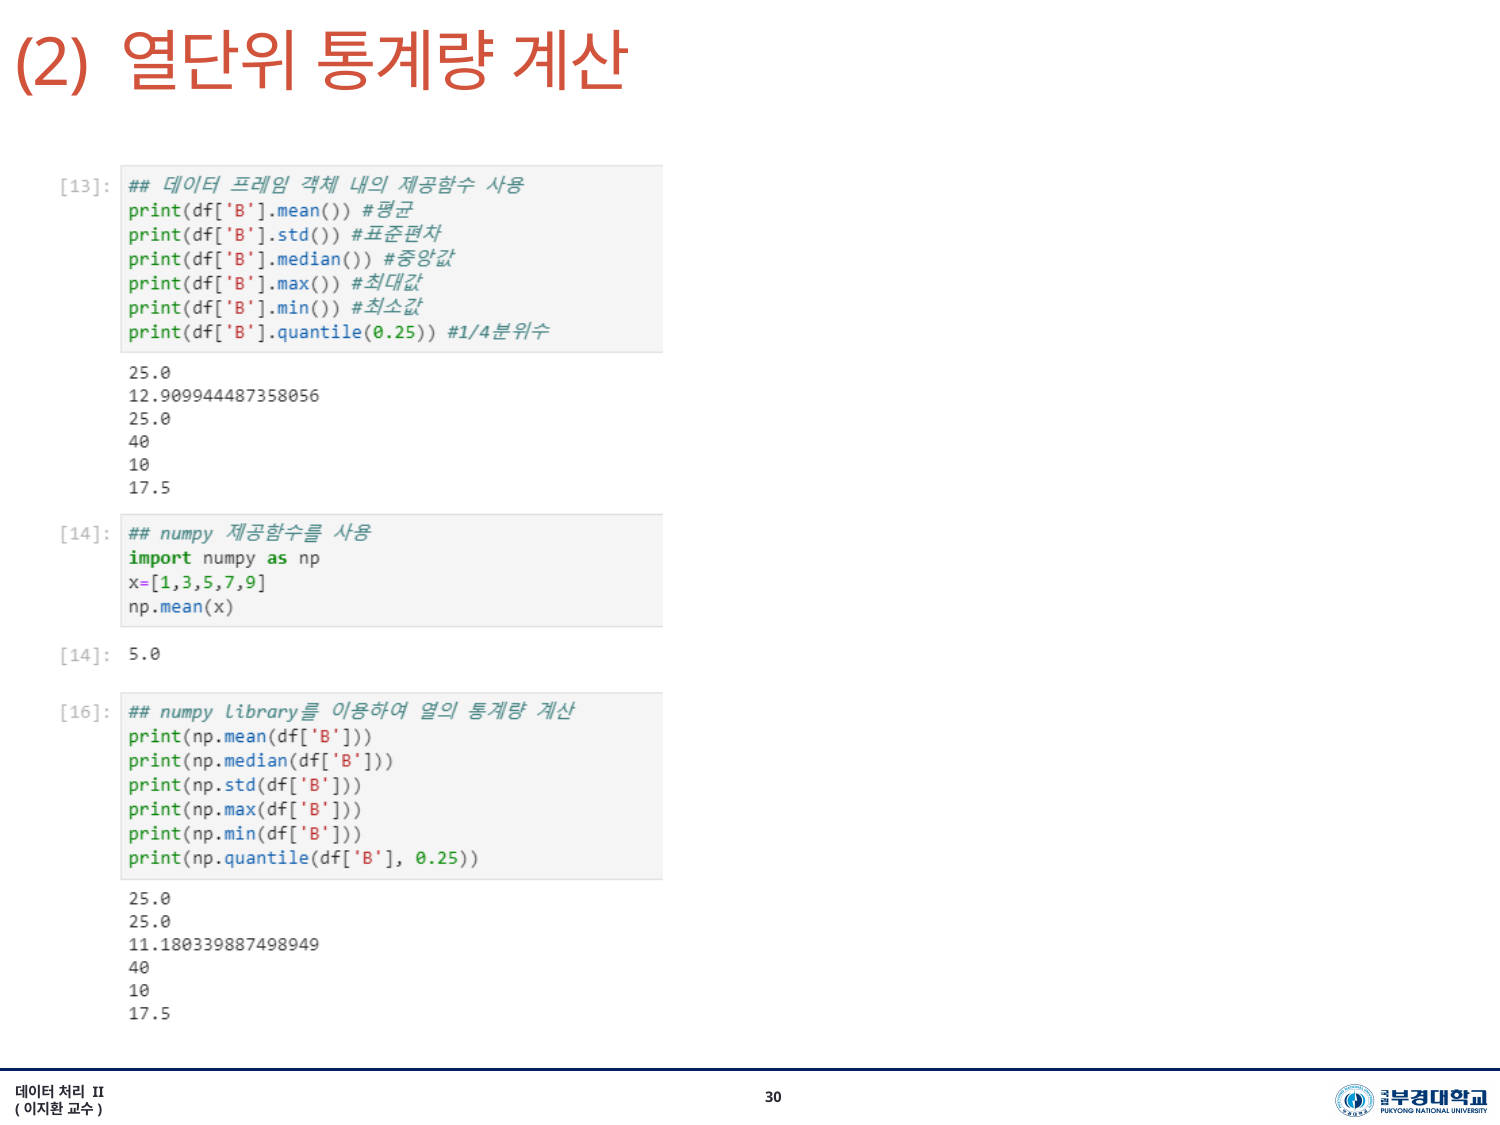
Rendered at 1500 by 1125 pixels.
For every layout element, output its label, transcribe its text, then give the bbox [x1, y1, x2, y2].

slide_number 데이터 처리 II (이지환 교수) [0, 1082, 303, 1118]
title (2) 열단위 통계량 계산 [0, 1, 1500, 116]
picture [1330, 1079, 1495, 1121]
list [34, 149, 663, 1034]
